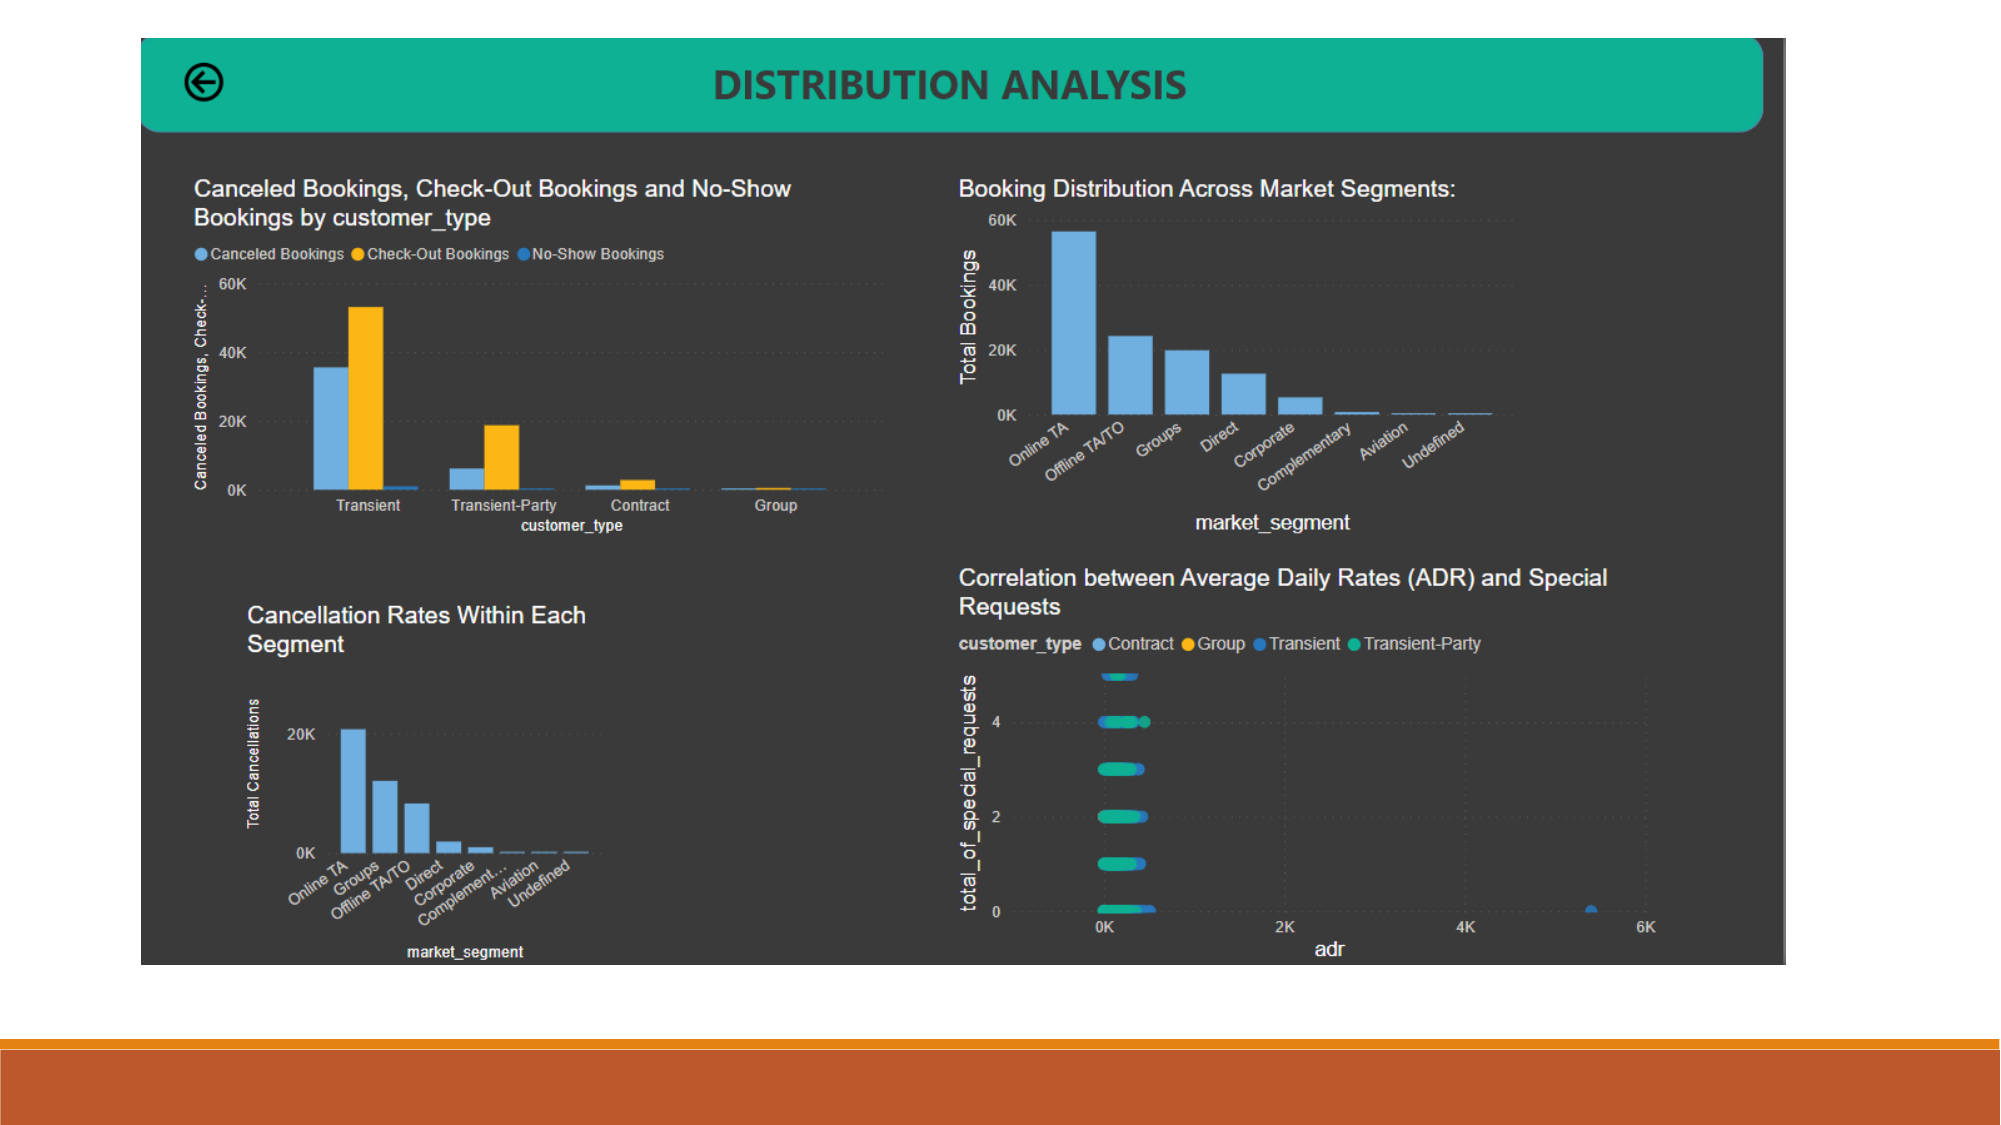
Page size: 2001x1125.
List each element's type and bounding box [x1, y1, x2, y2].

picture [141, 37, 1787, 965]
